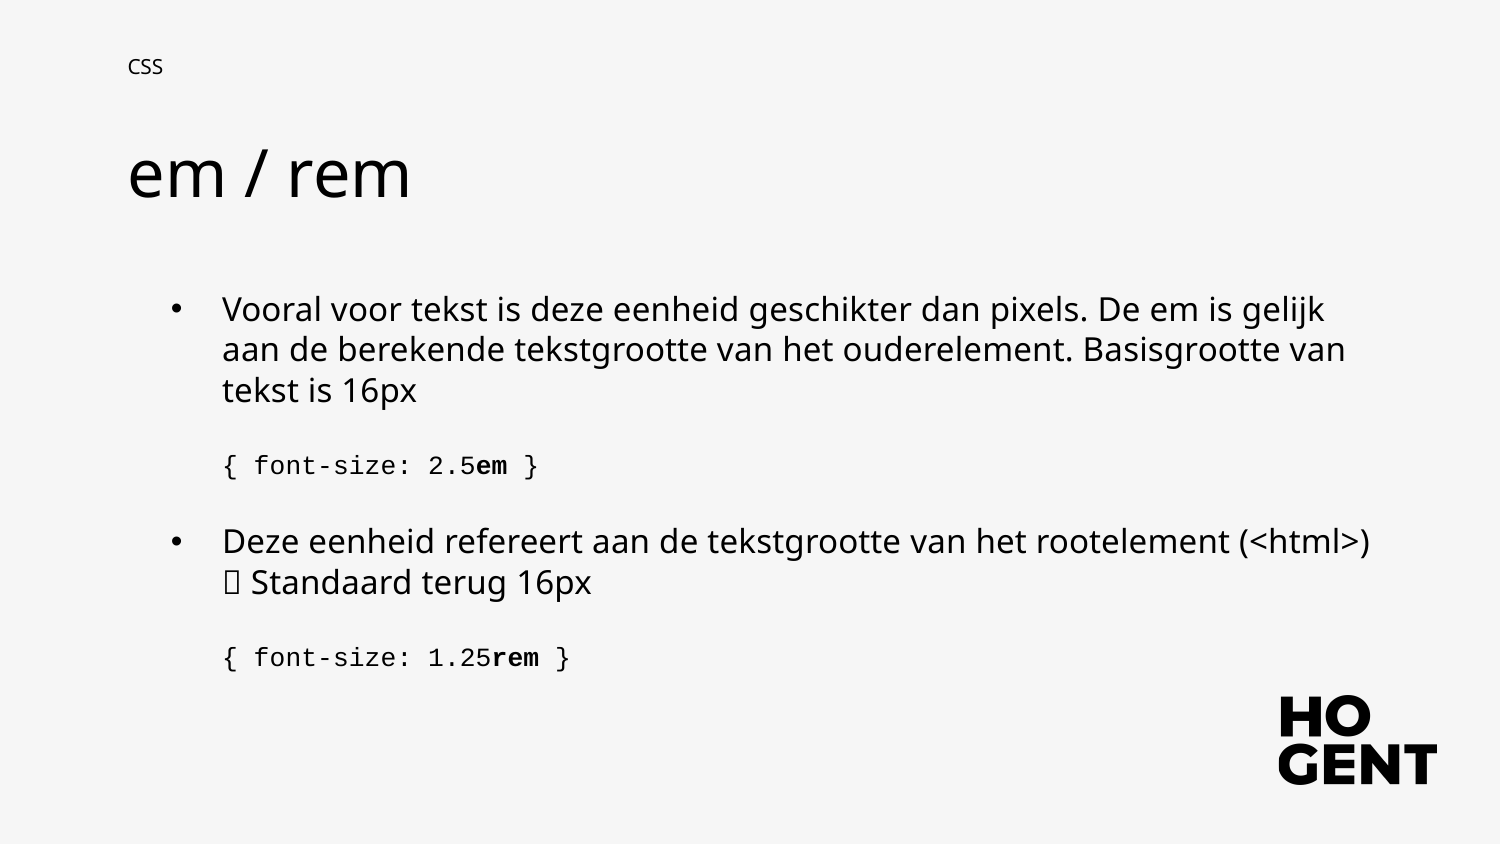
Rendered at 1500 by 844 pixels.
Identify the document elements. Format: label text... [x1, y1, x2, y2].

text_box Vooral voor tekst is deze eenheid geschikter dan pixels. De em is gelijk aan de berekende tekstgrootte van het ouderelement. Basisgrootte van tekst is 16px { font-size: 2.5em } Deze eenheid refereert aan de tekstgrootte van het rootelement (<html>)  Standaard terug 16px { font-size: 1.25rem } [112, 235, 1388, 682]
text_box em / rem [112, 122, 1388, 235]
list CSS [112, 46, 788, 100]
